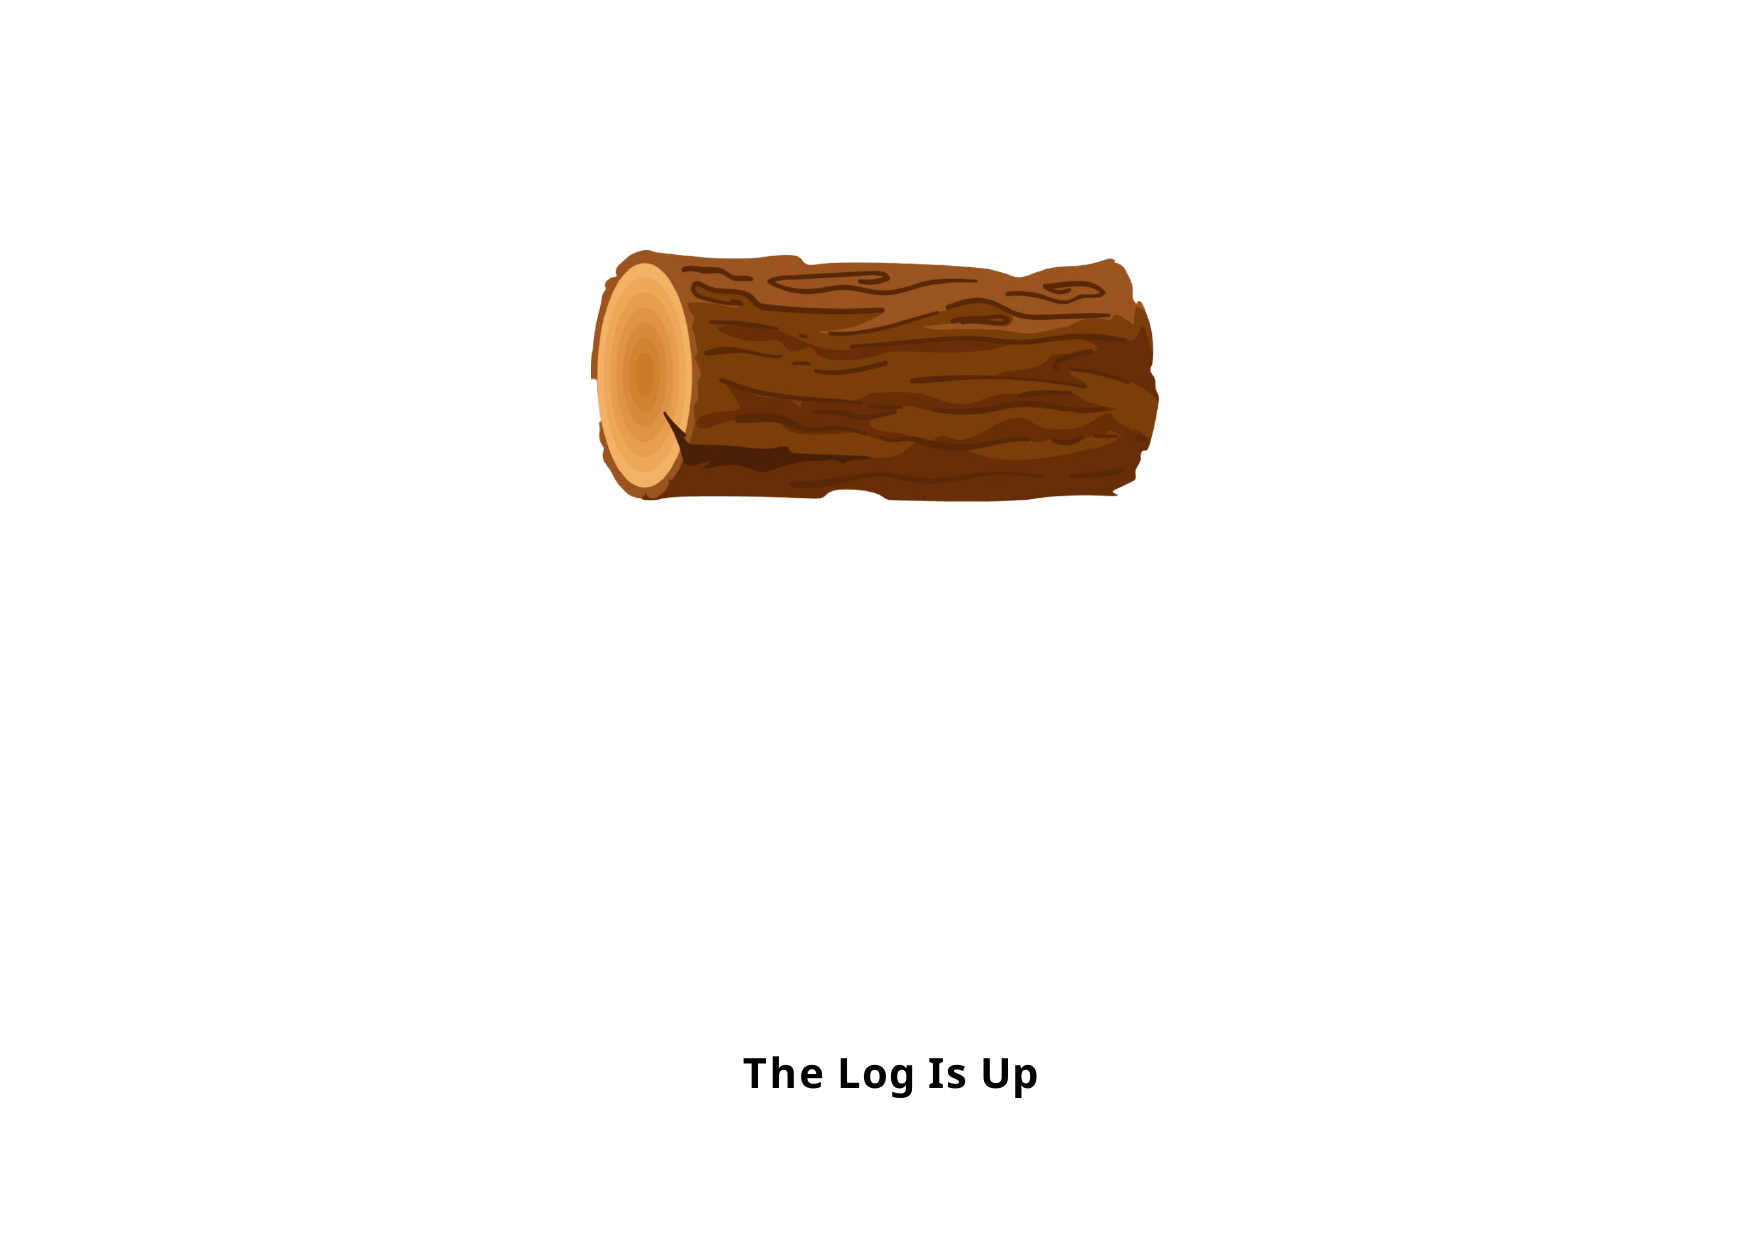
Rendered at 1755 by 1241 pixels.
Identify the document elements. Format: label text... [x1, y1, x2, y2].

text_box The Log Is Up [740, 1045, 1077, 1098]
picture [591, 232, 1163, 516]
